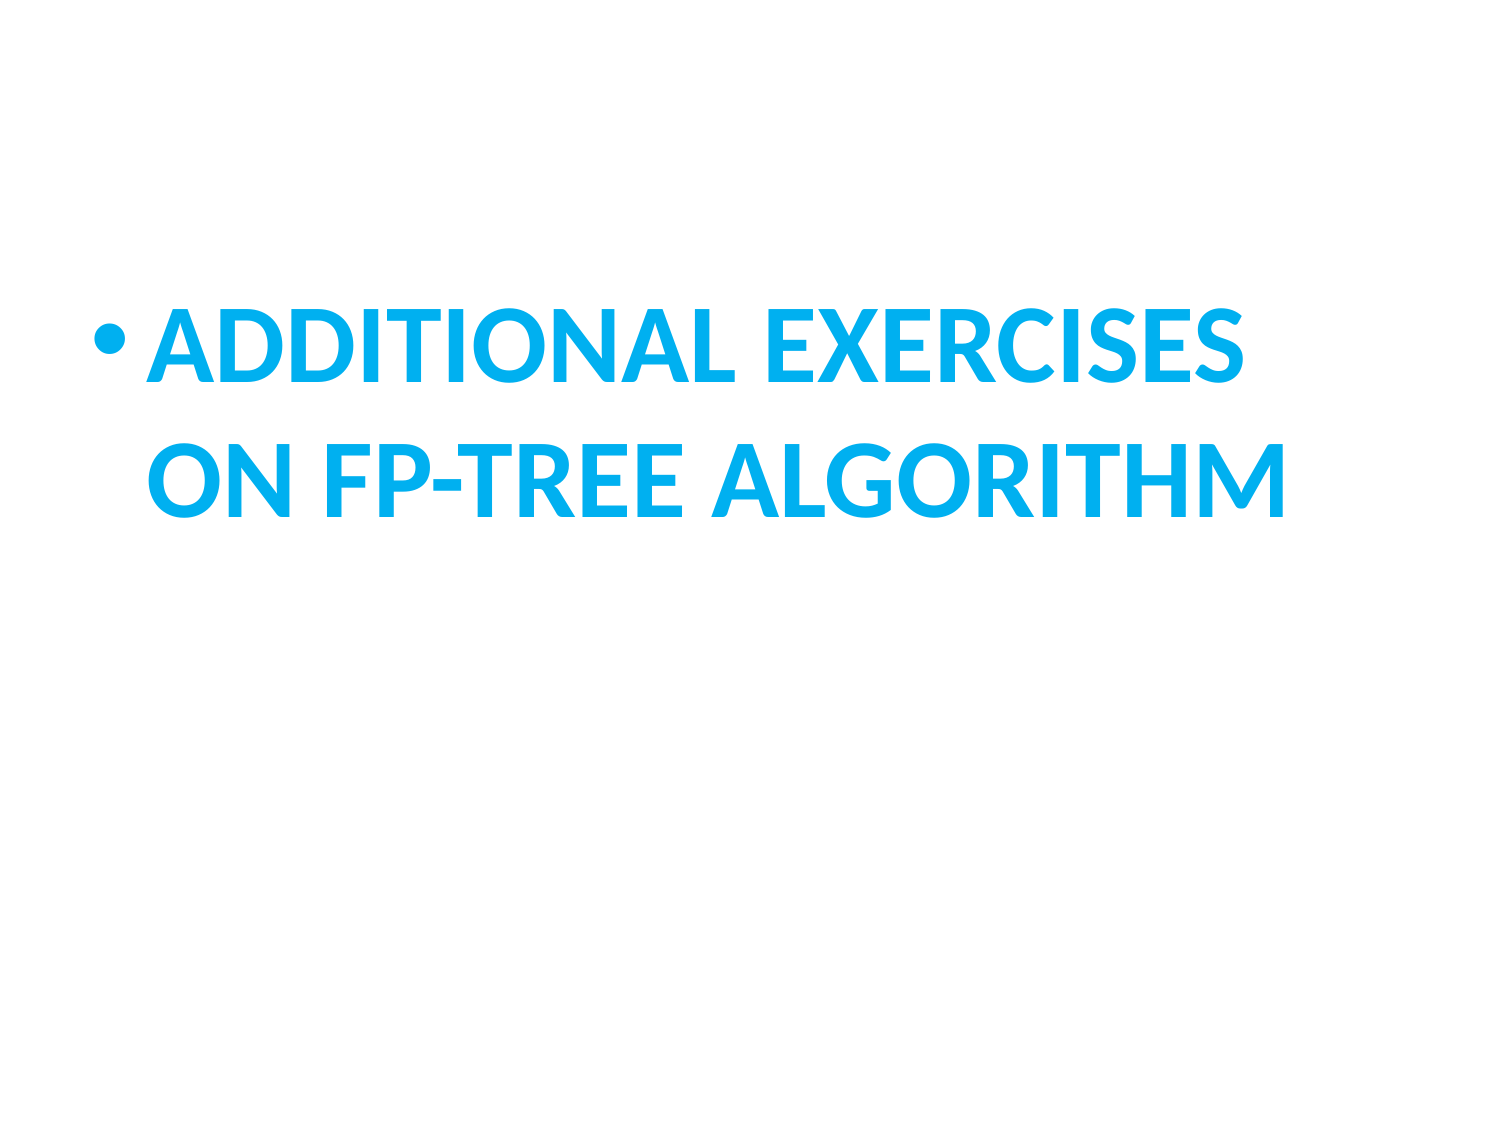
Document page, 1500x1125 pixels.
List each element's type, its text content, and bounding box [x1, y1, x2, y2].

list ADDITIONAL EXERCISES ON FP-TREE ALGORITHM [75, 262, 1425, 1005]
